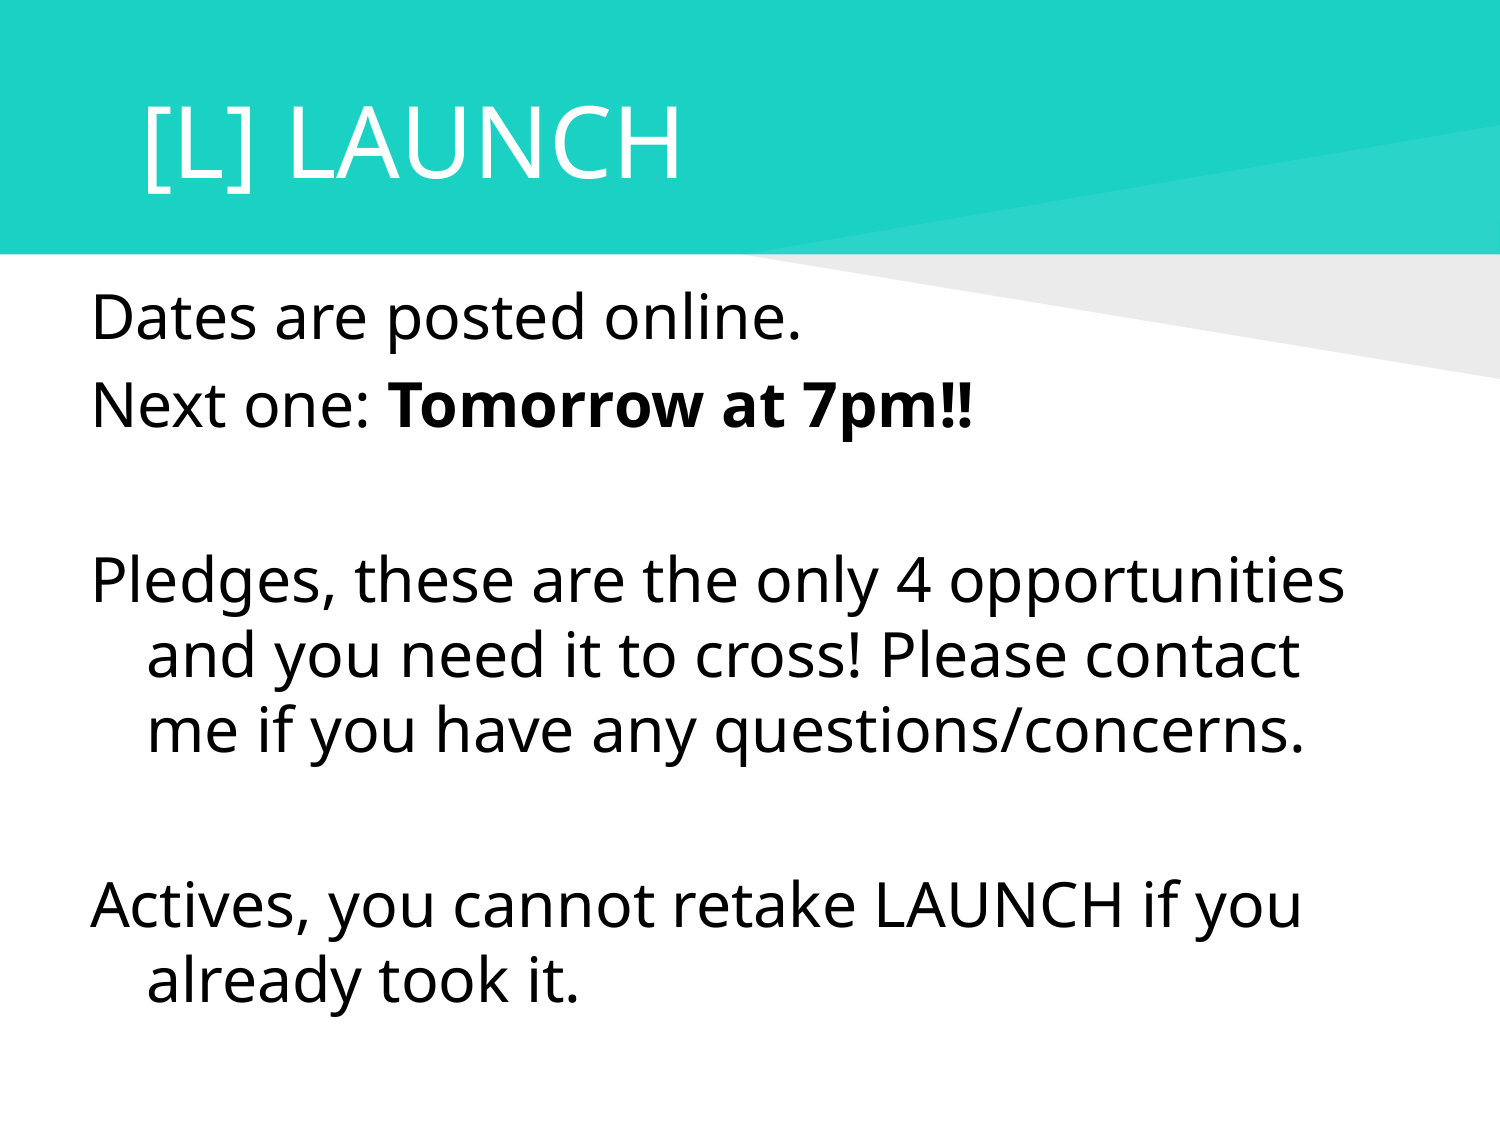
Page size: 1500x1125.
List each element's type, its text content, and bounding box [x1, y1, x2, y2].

title [L] LAUNCH [75, 45, 1425, 233]
list Dates are posted online. Next one: Tomorrow at 7pm!! Pledges, these are the only 4 opportunities and you need it to cross! Please contact me if you have any questions/concerns. Actives, you cannot retake LAUNCH if you already took it. [75, 262, 1425, 1078]
